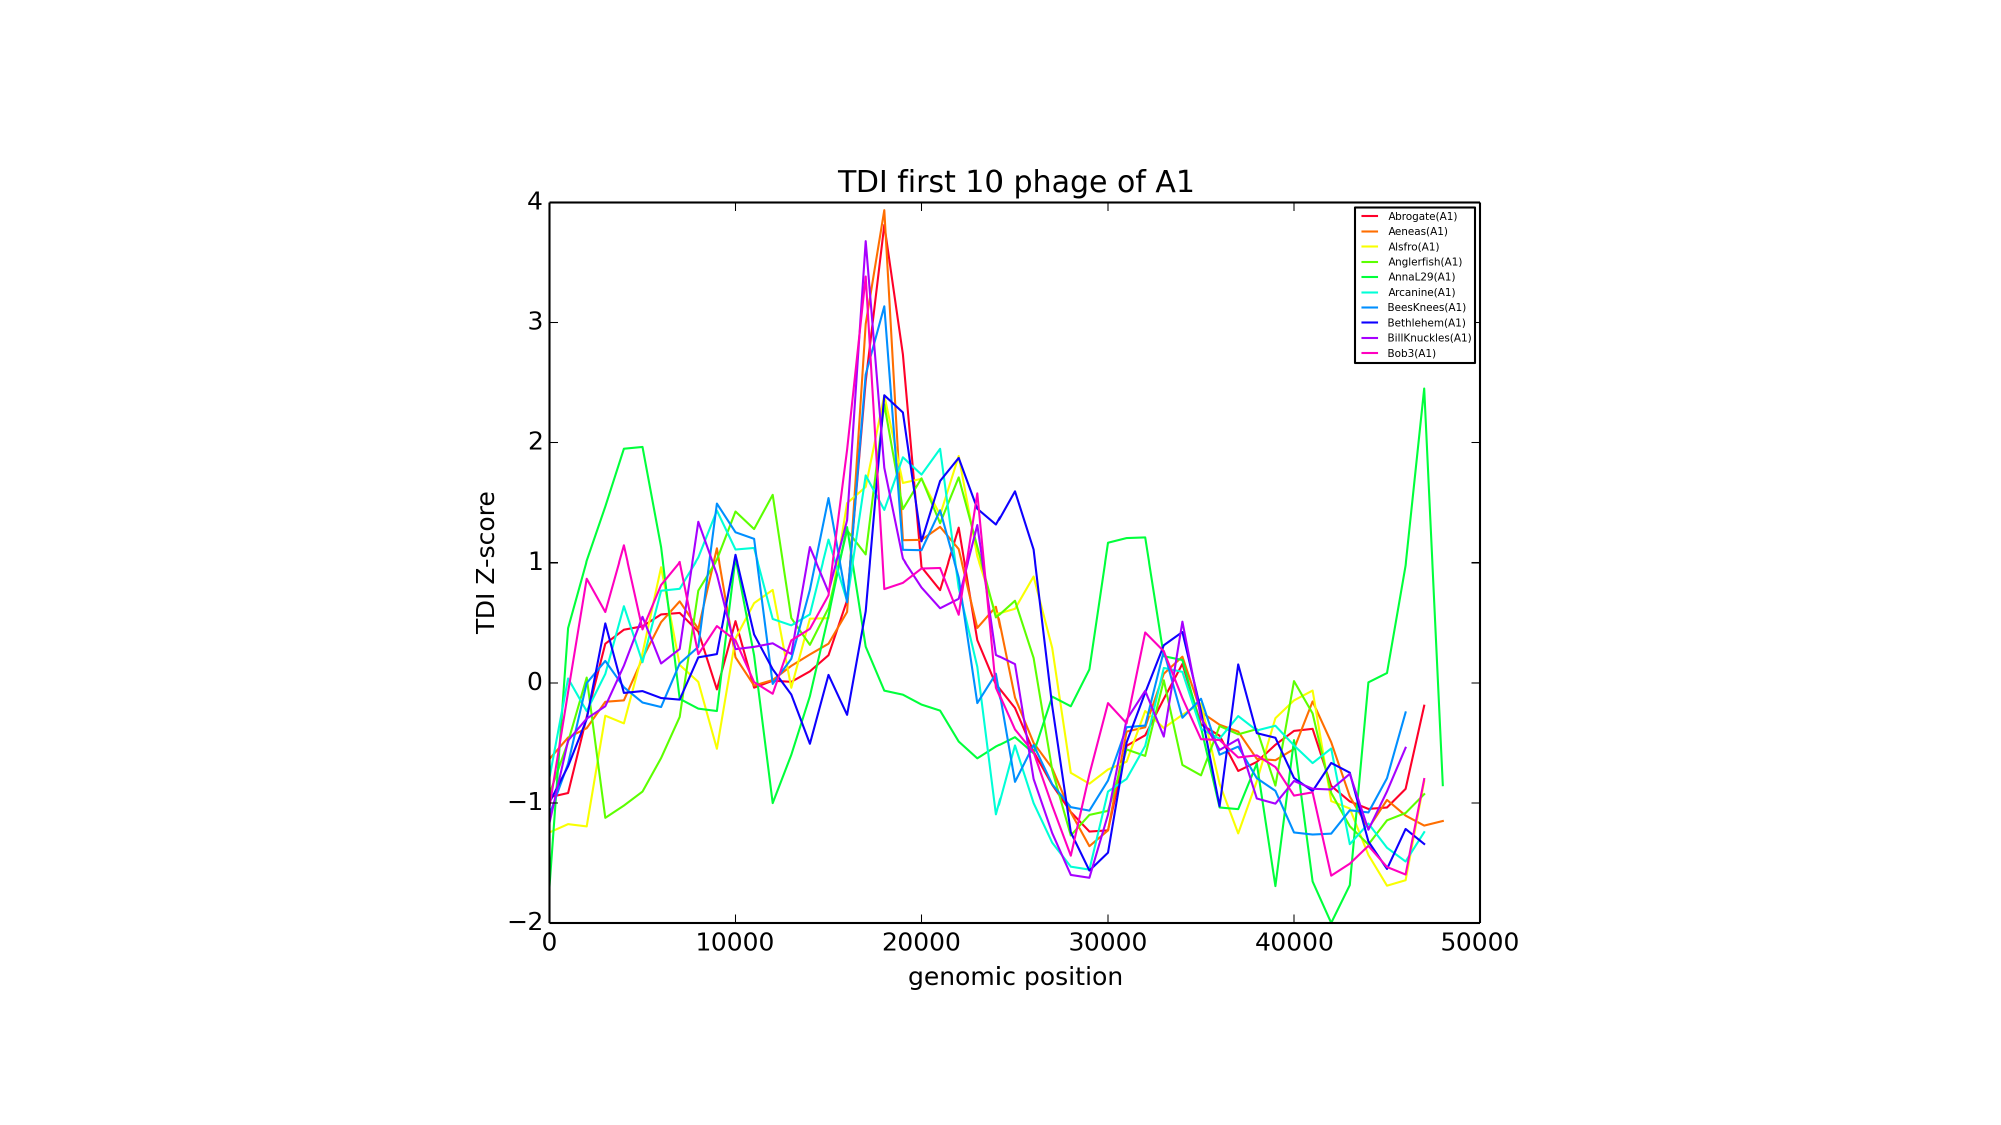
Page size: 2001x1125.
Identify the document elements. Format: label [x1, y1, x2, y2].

picture [399, 112, 1600, 1013]
